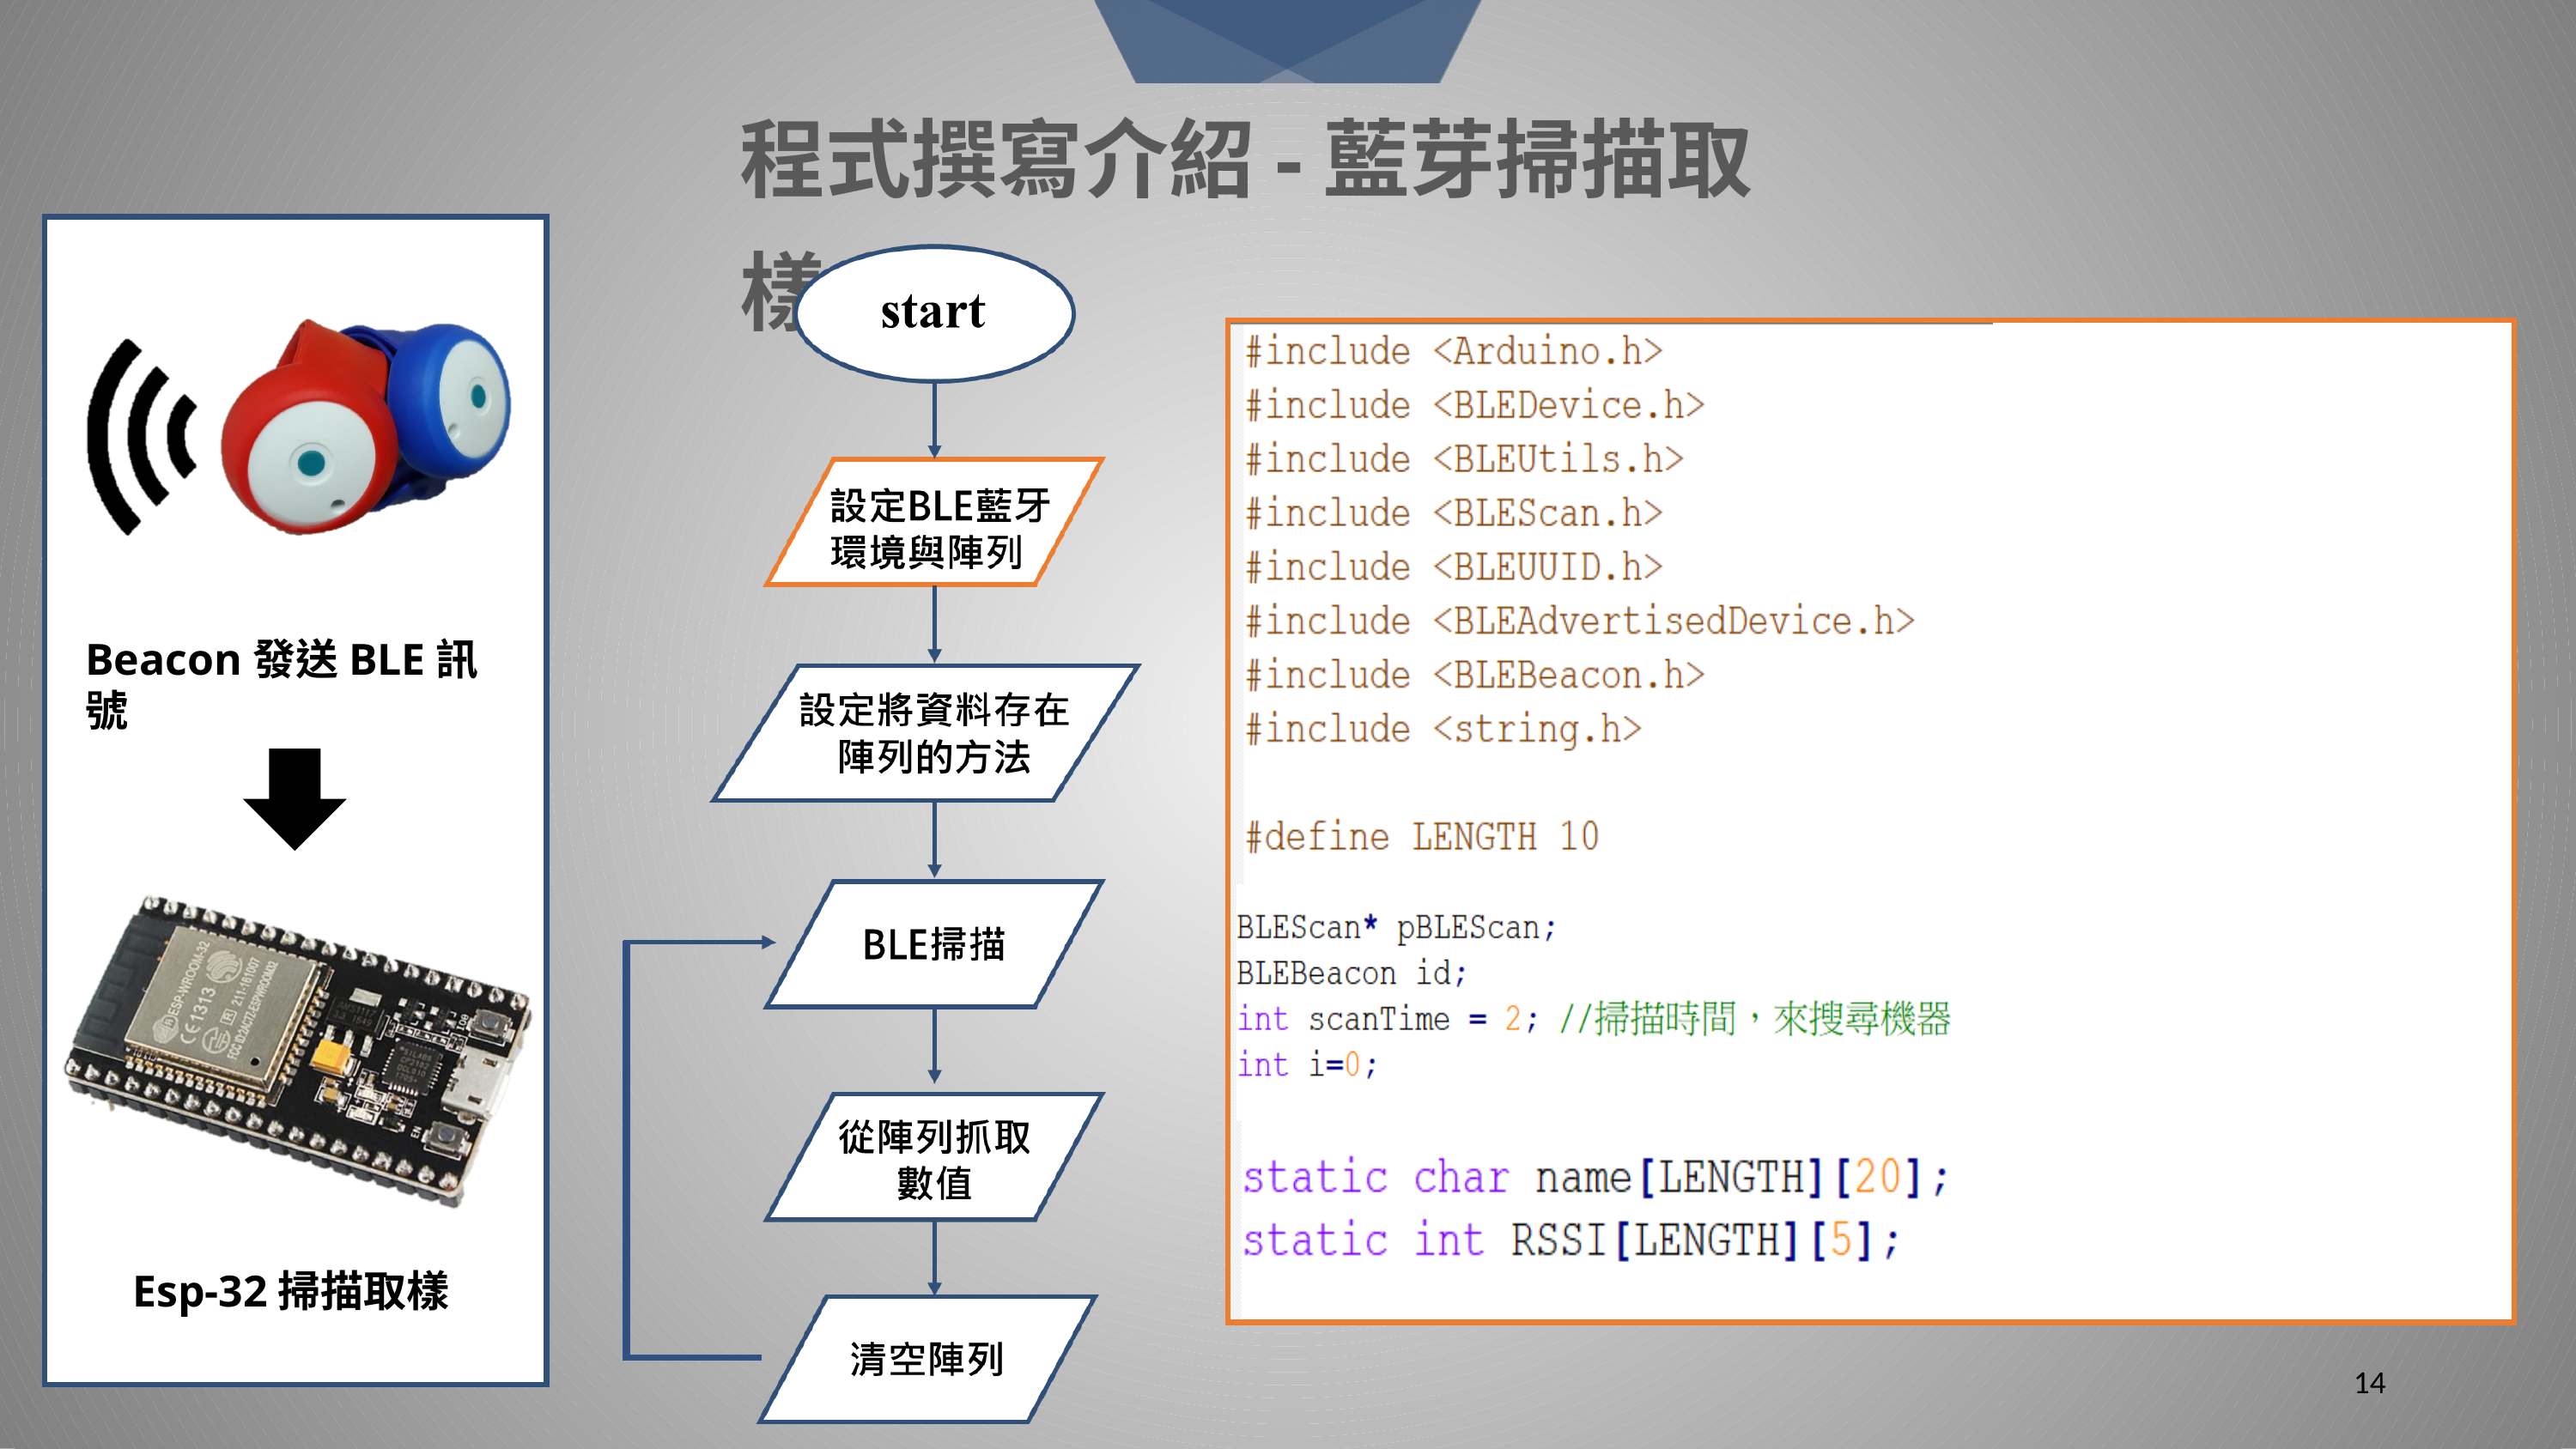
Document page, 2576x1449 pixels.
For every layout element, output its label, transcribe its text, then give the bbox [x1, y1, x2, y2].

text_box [1227, 319, 2512, 1323]
picture [611, 244, 1142, 1424]
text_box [0, 216, 611, 1385]
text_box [726, 0, 1838, 340]
slide_number 14 [1819, 1343, 2399, 1420]
